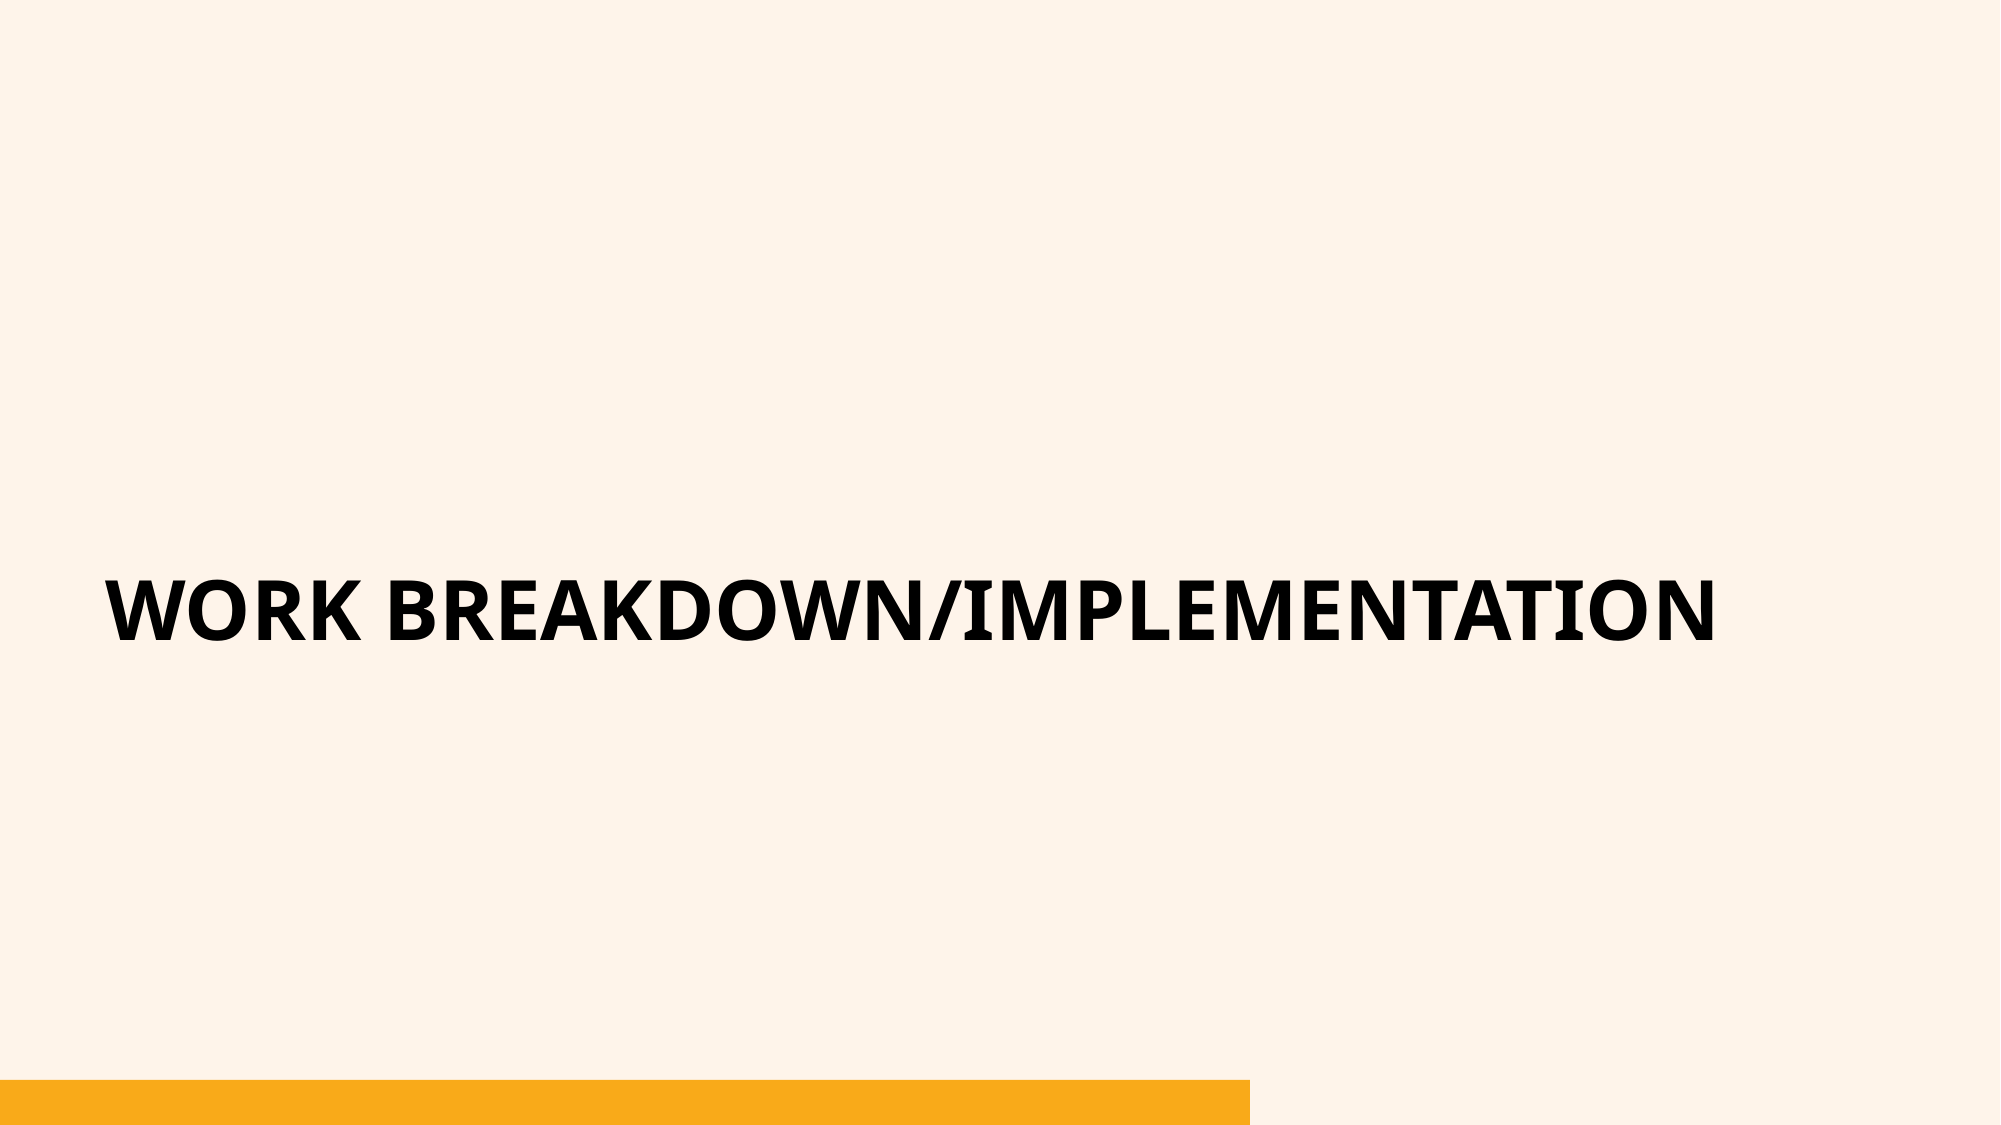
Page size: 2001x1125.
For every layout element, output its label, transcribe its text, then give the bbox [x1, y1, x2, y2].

title Work breakdown/Implementation [90, 107, 1250, 667]
picture [1250, 0, 2000, 1082]
